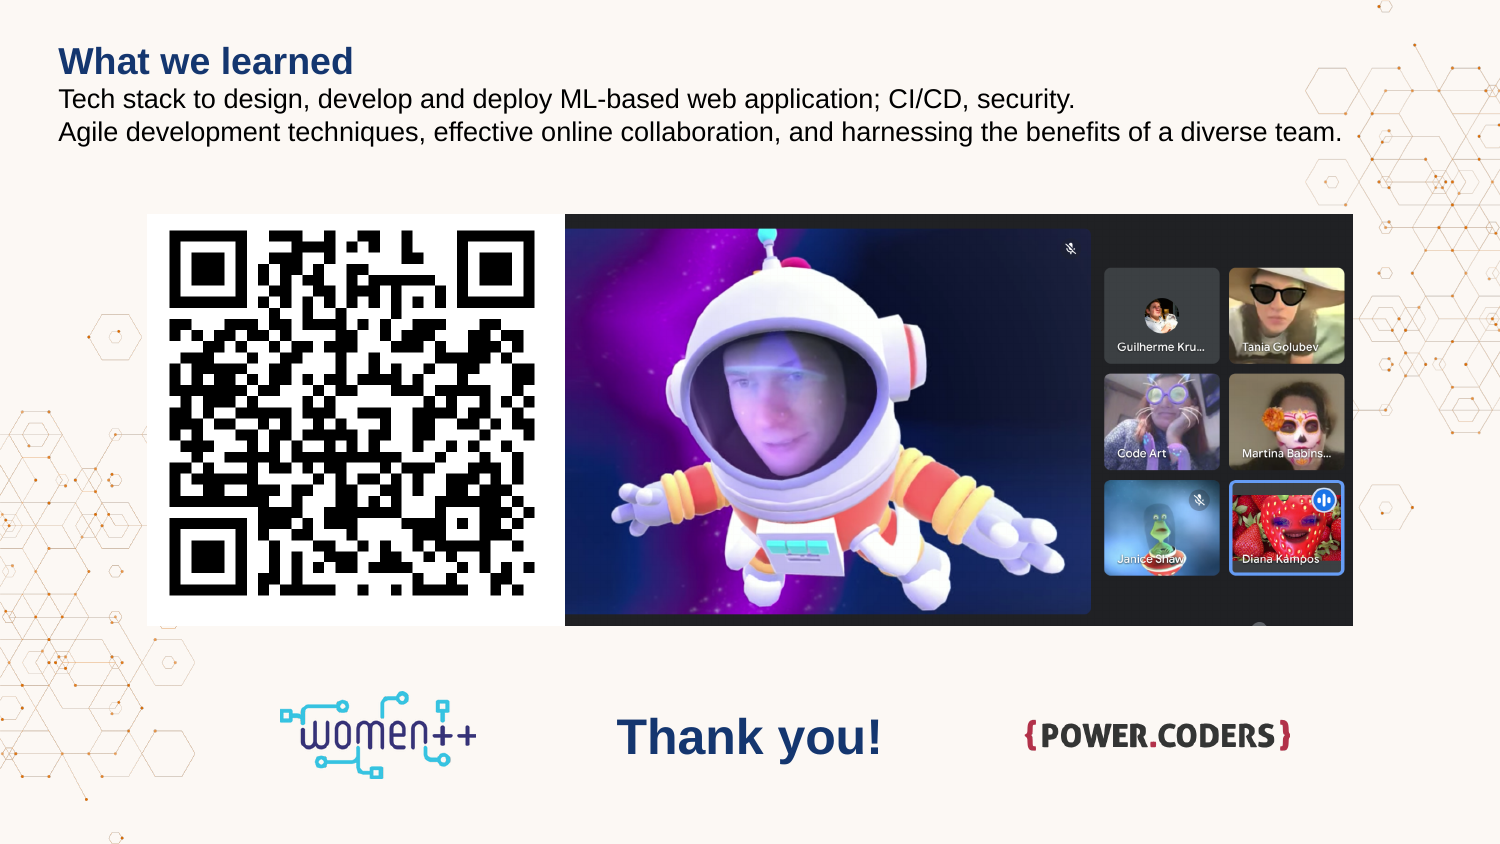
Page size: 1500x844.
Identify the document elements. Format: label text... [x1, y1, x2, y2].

text_box Thank you! [503, 689, 996, 780]
picture [0, 0, 1500, 844]
picture [280, 691, 476, 779]
picture [1024, 711, 1291, 759]
text_box What we learned Tech stack to design, develop and deploy ML-based web application; CI/CD, security. Agile development techniques, effective online collaboration, and harnessing the benefits of a diverse team. [43, 21, 1299, 162]
